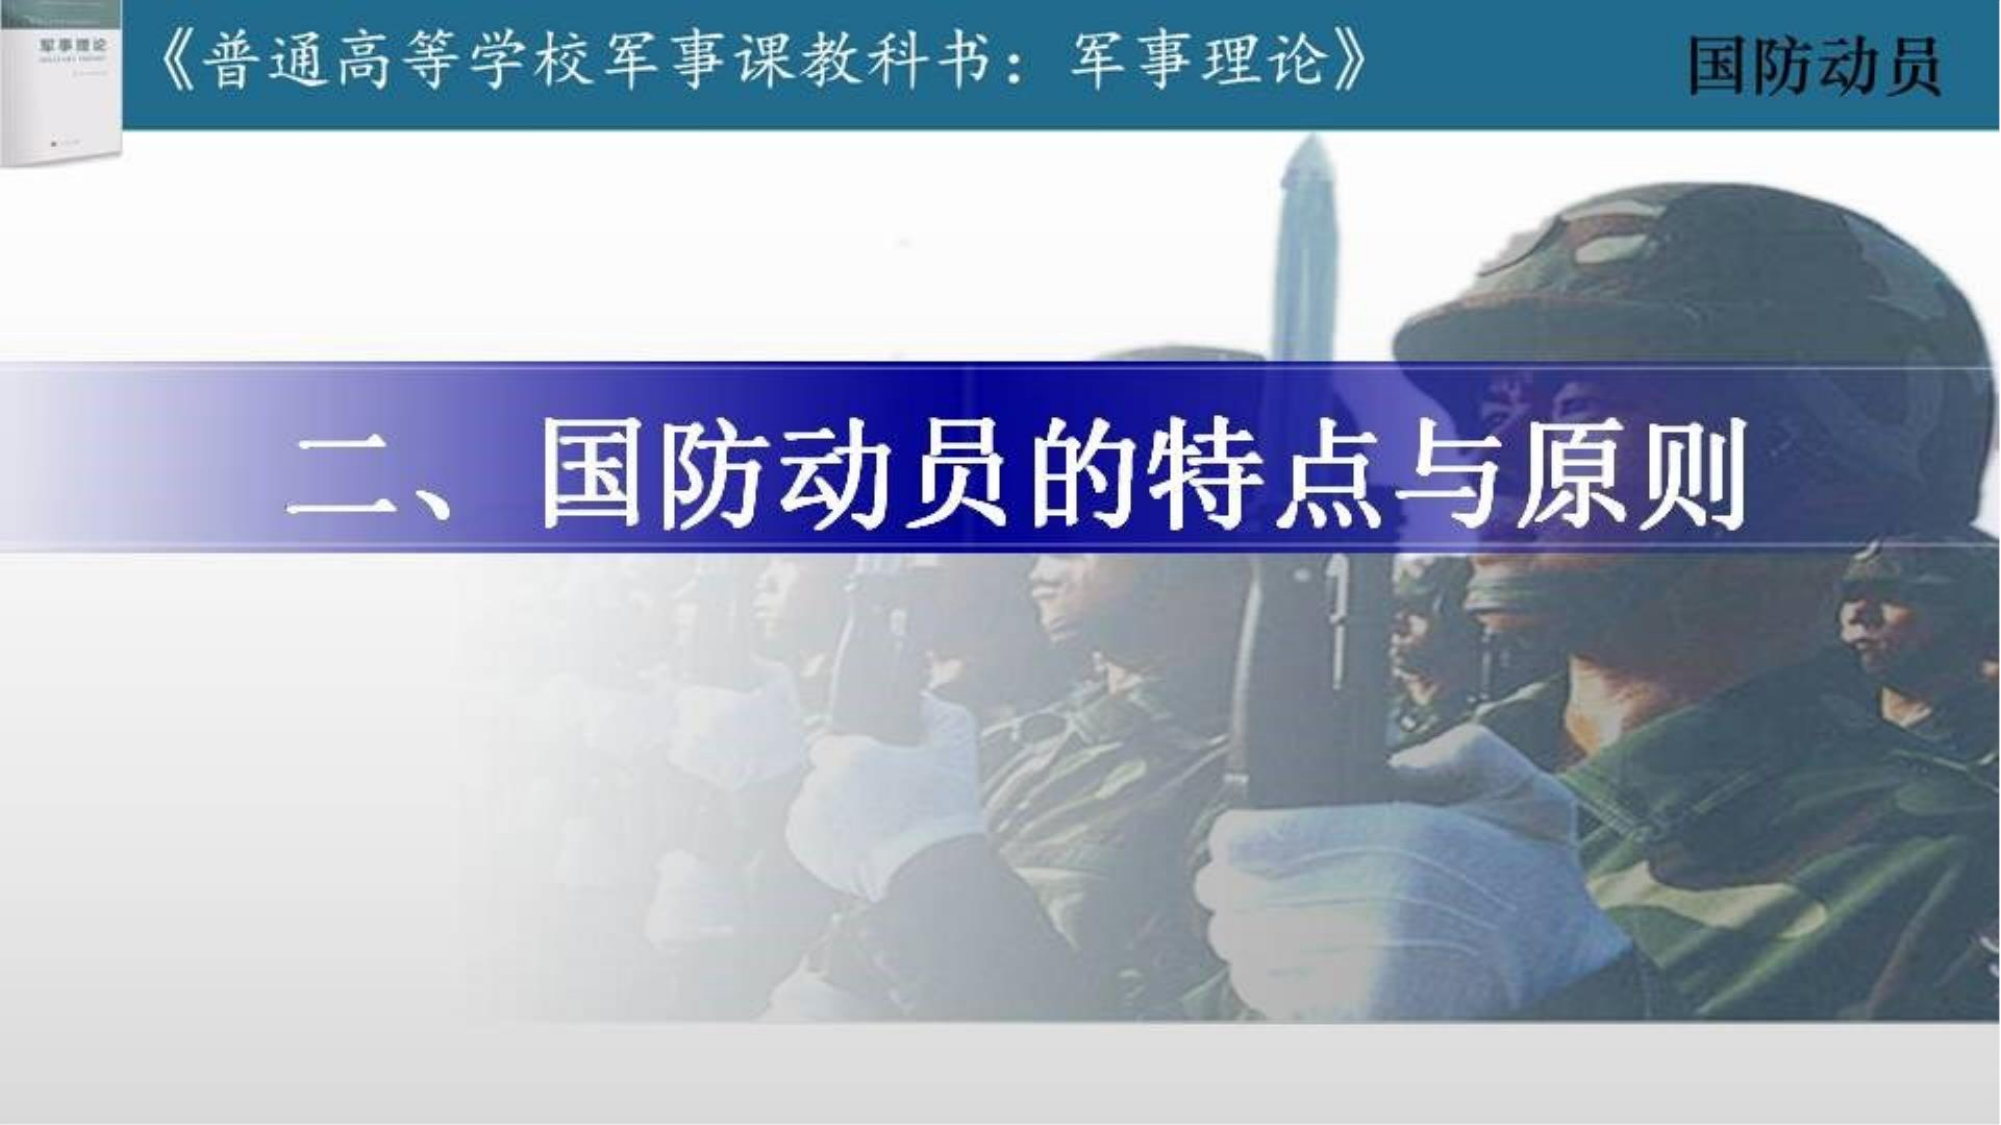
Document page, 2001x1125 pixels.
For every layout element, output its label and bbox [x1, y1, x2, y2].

text_box [0, 0, 2000, 1125]
